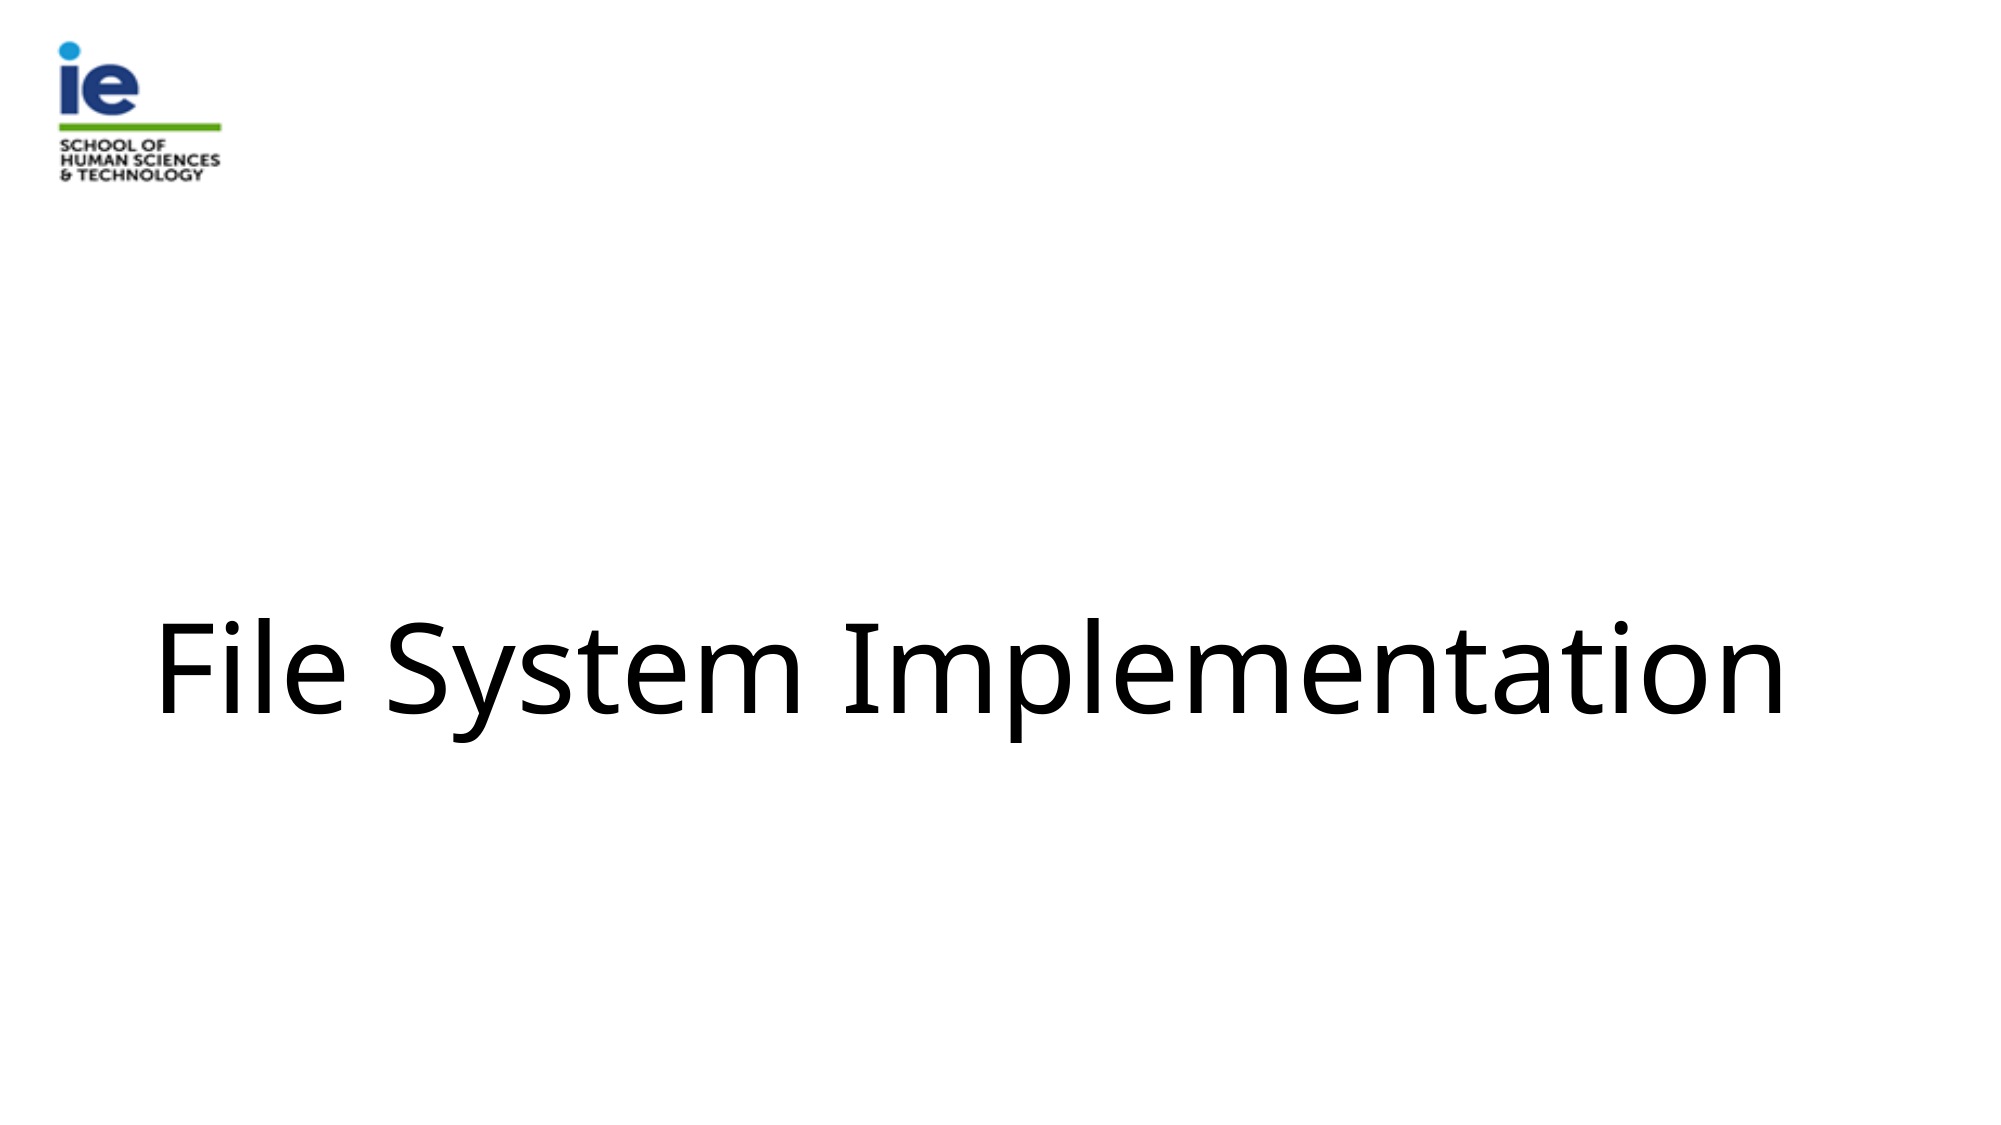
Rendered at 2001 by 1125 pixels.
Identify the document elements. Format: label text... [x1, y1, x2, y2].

title File System Implementation [136, 280, 1862, 749]
picture [42, 26, 256, 199]
